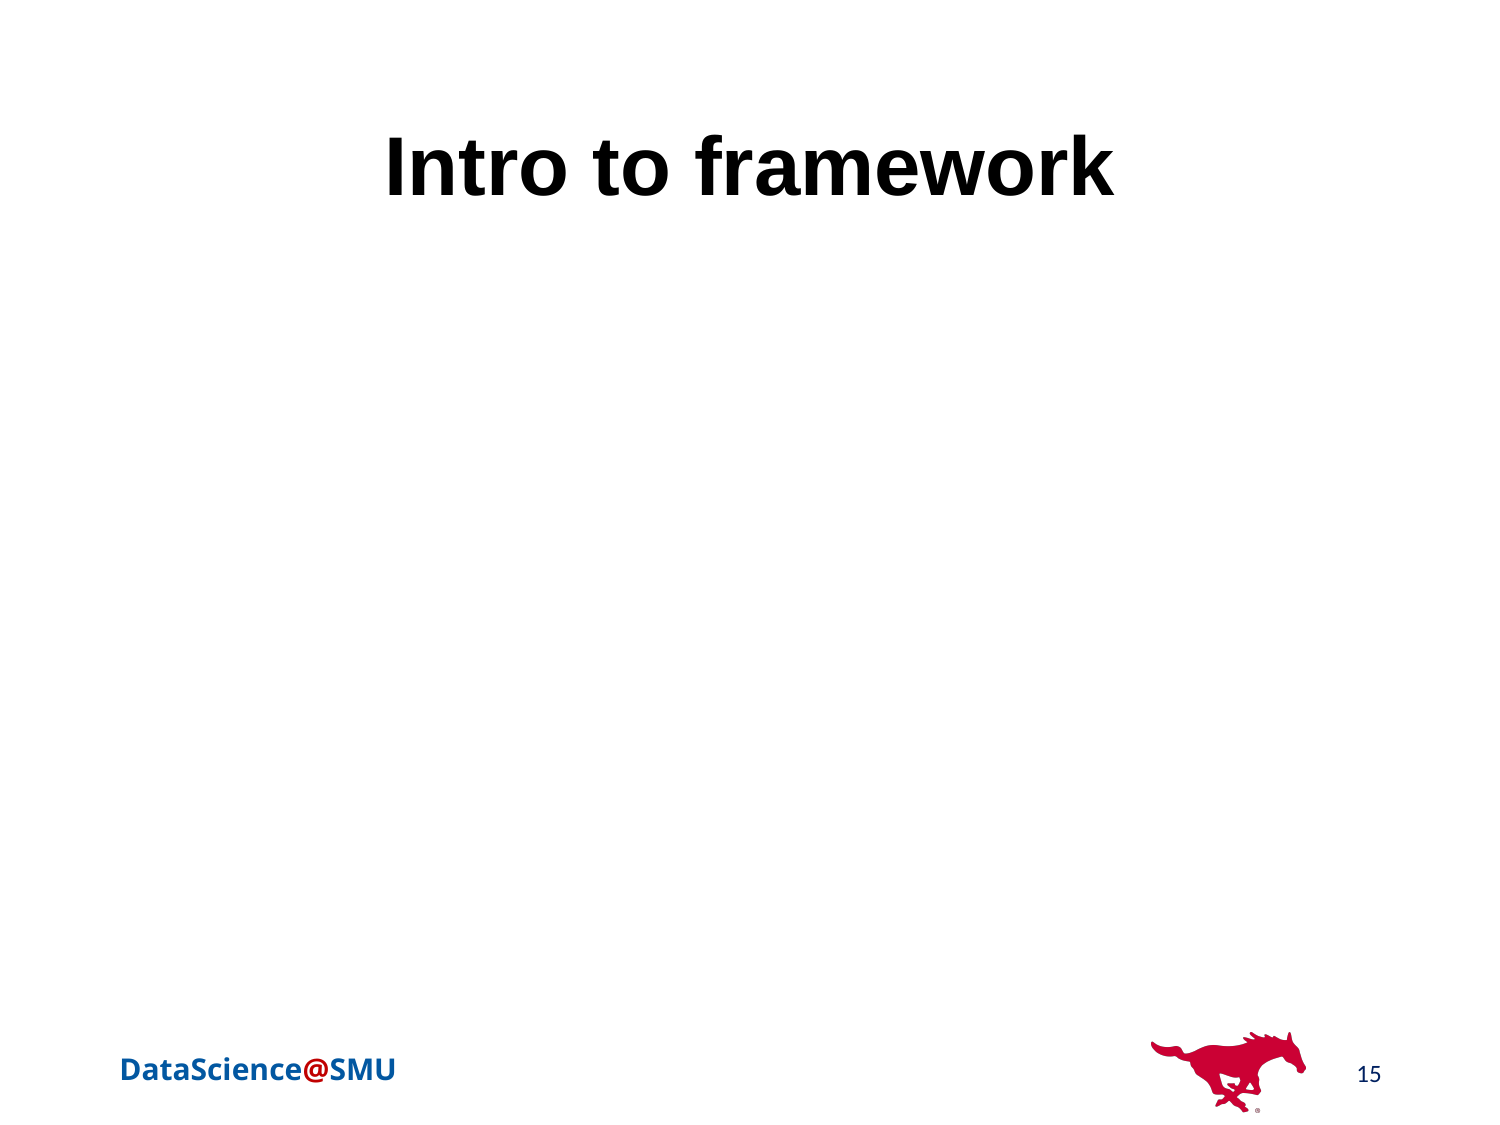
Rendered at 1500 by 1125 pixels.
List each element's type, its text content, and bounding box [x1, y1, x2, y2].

title Intro to framework [103, 59, 1397, 278]
picture [1151, 1103, 1306, 1113]
slide_number 15 [1059, 1042, 1397, 1103]
picture [1151, 1032, 1306, 1042]
